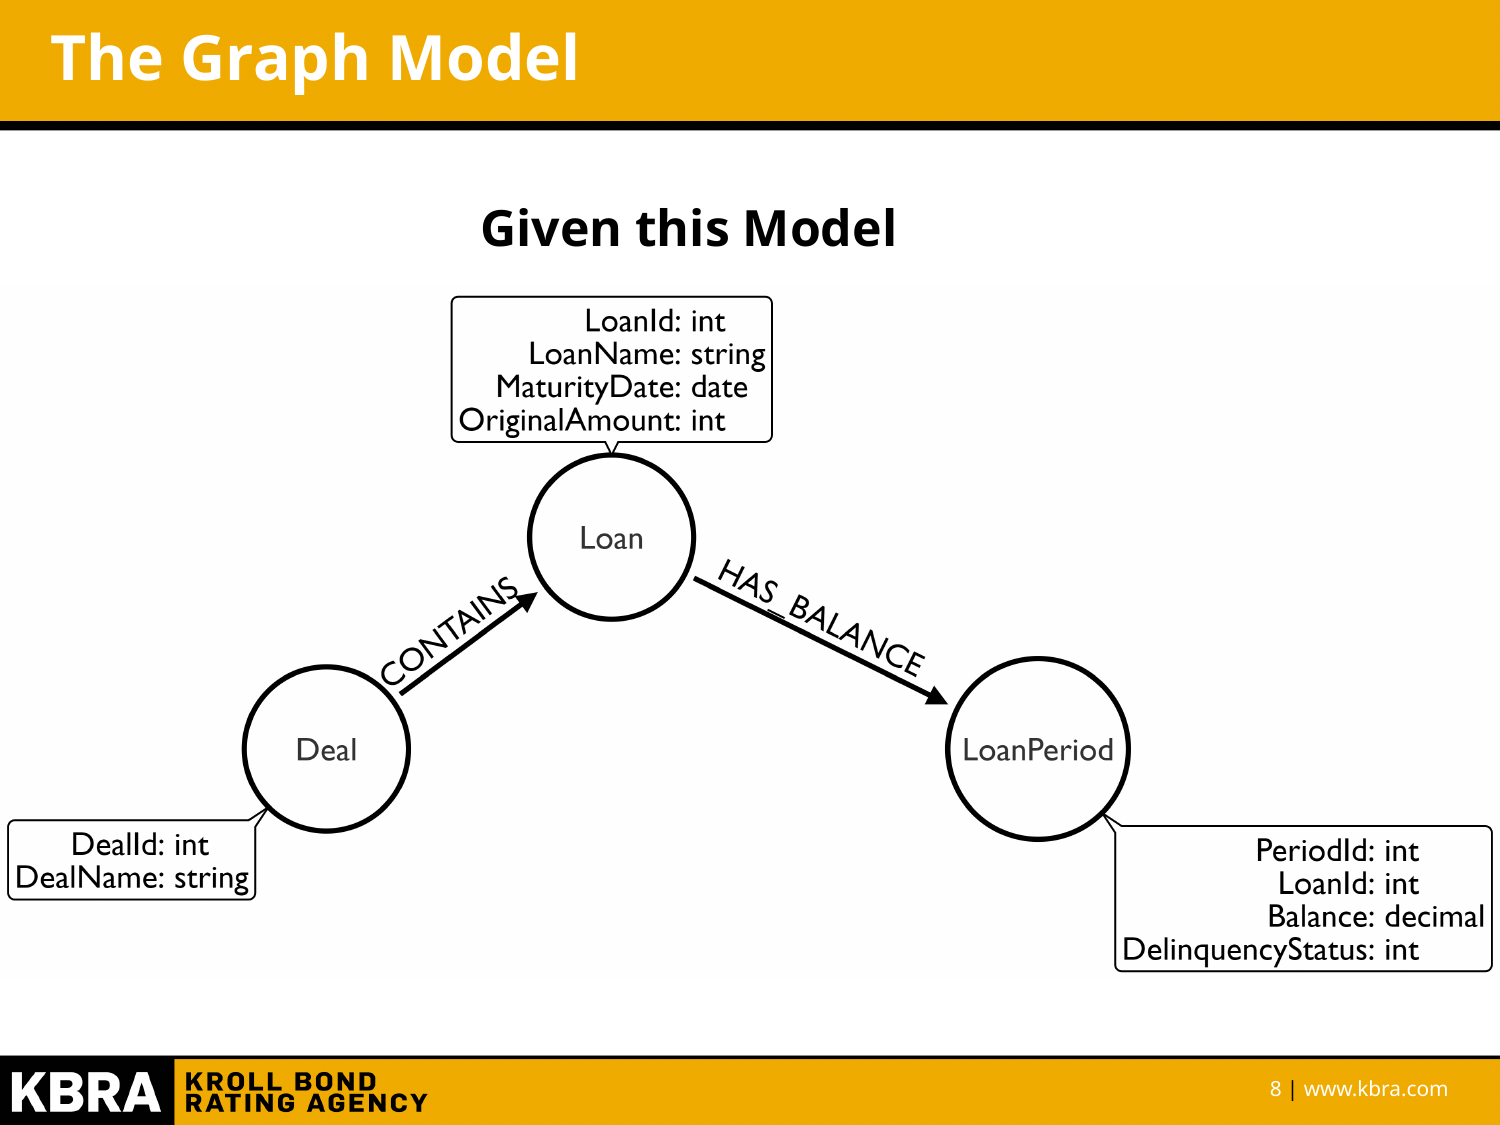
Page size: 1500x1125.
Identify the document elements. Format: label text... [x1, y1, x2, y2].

text_box Given this Model [252, 188, 1126, 271]
title The Graph Model [35, 0, 1500, 122]
picture [0, 0, 1500, 1125]
